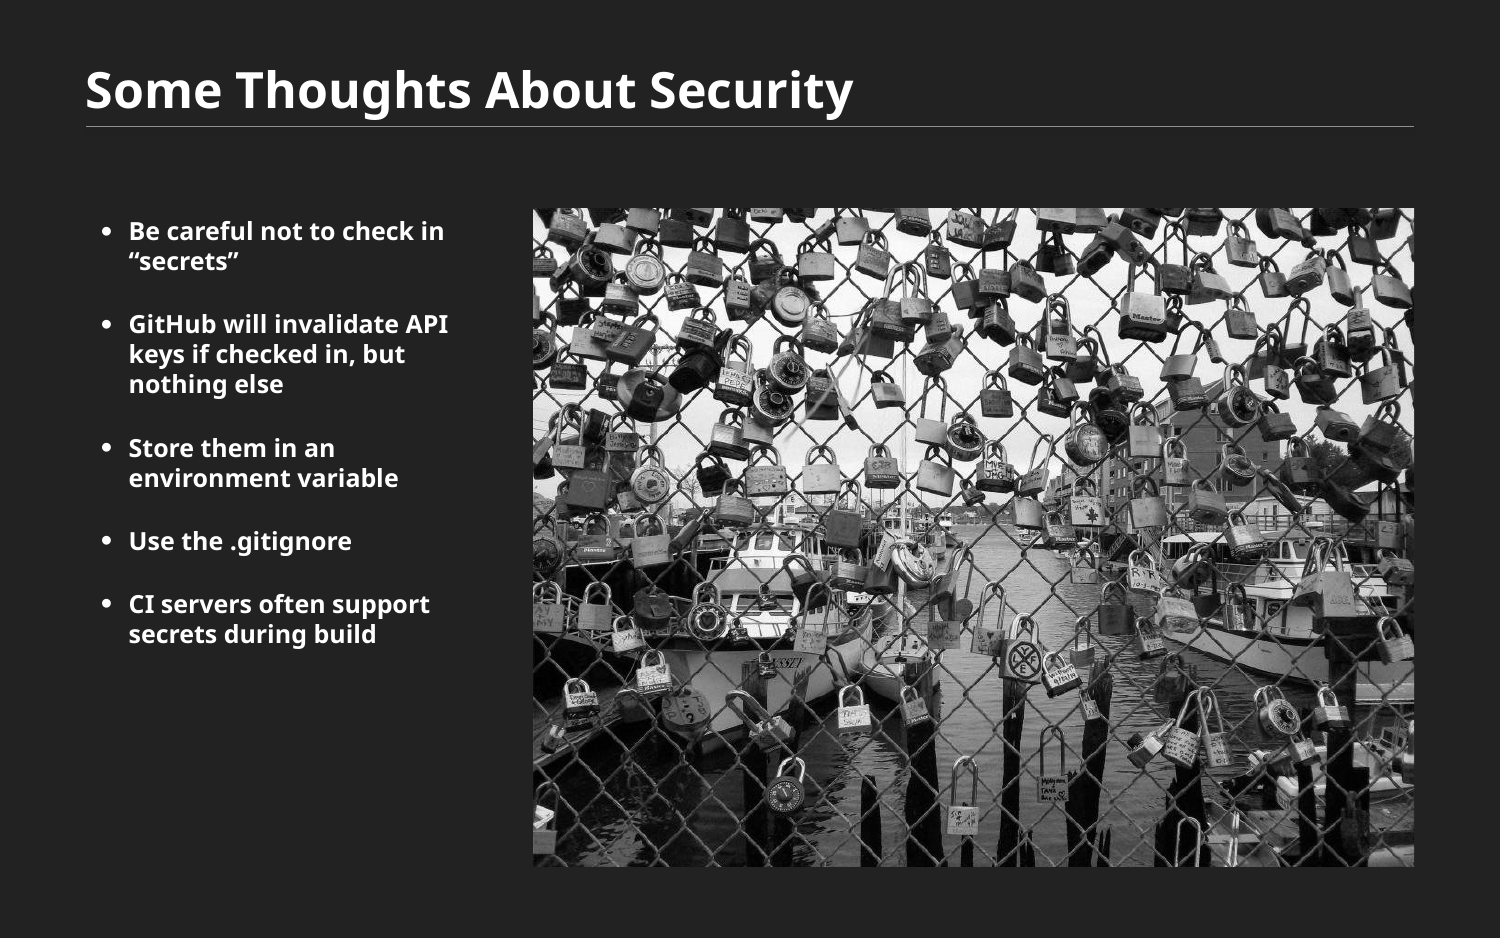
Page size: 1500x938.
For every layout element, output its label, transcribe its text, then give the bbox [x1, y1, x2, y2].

title Some Thoughts About Security [85, 54, 1345, 126]
picture [532, 208, 1415, 867]
list Be careful not to check in “secrets” GitHub will invalidate API keys if checked in, but nothing else Store them in an environment variable Use the .gitignore CI servers often support secrets during build [85, 208, 495, 867]
